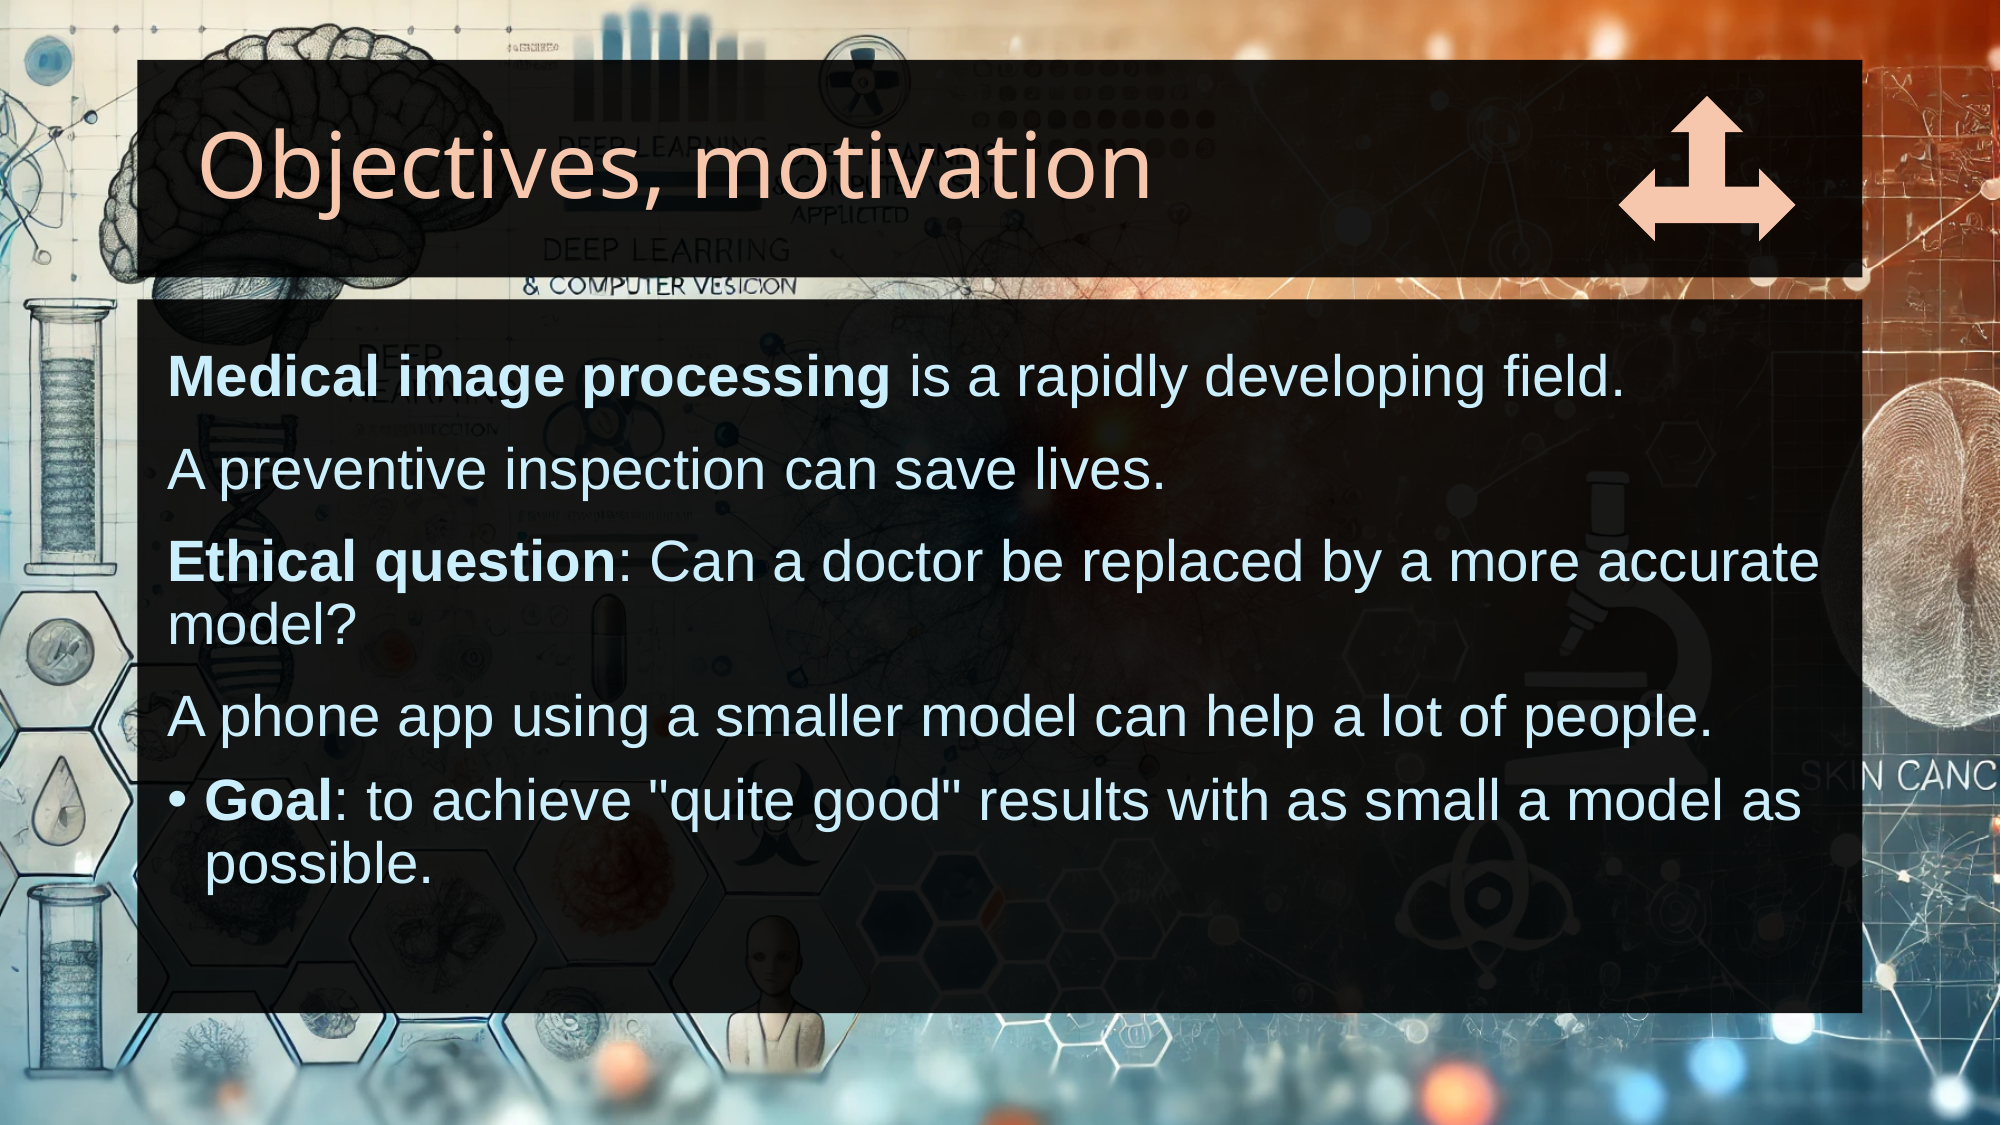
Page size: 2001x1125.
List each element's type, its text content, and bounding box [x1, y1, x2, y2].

picture [0, 0, 2000, 1125]
text_box [1616, 93, 1798, 246]
title Objectives, motivation [137, 59, 1863, 278]
list Medical image processing is a rapidly developing field. A preventive inspection can save lives. Ethical question: Can a doctor be replaced by a more accurate model? A phone app using a smaller model can help a lot of people. Goal: to achieve "quite good" results with as small a model as possible. [137, 299, 1863, 1014]
